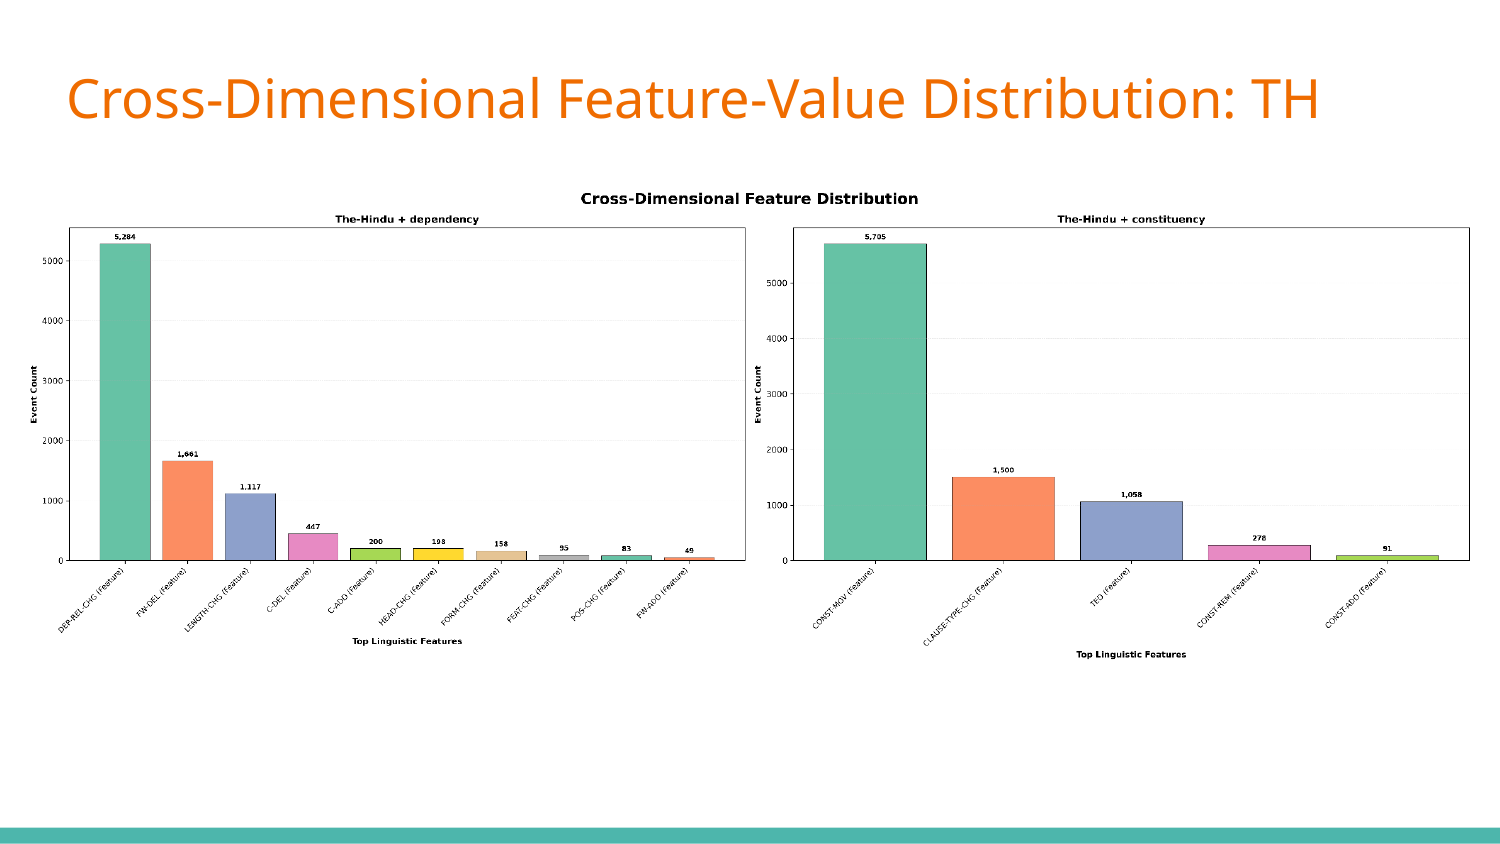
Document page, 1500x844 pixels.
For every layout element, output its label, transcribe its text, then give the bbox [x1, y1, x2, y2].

picture [24, 185, 1476, 665]
title Cross-Dimensional Feature-Value Distribution: TH [51, 45, 1449, 162]
